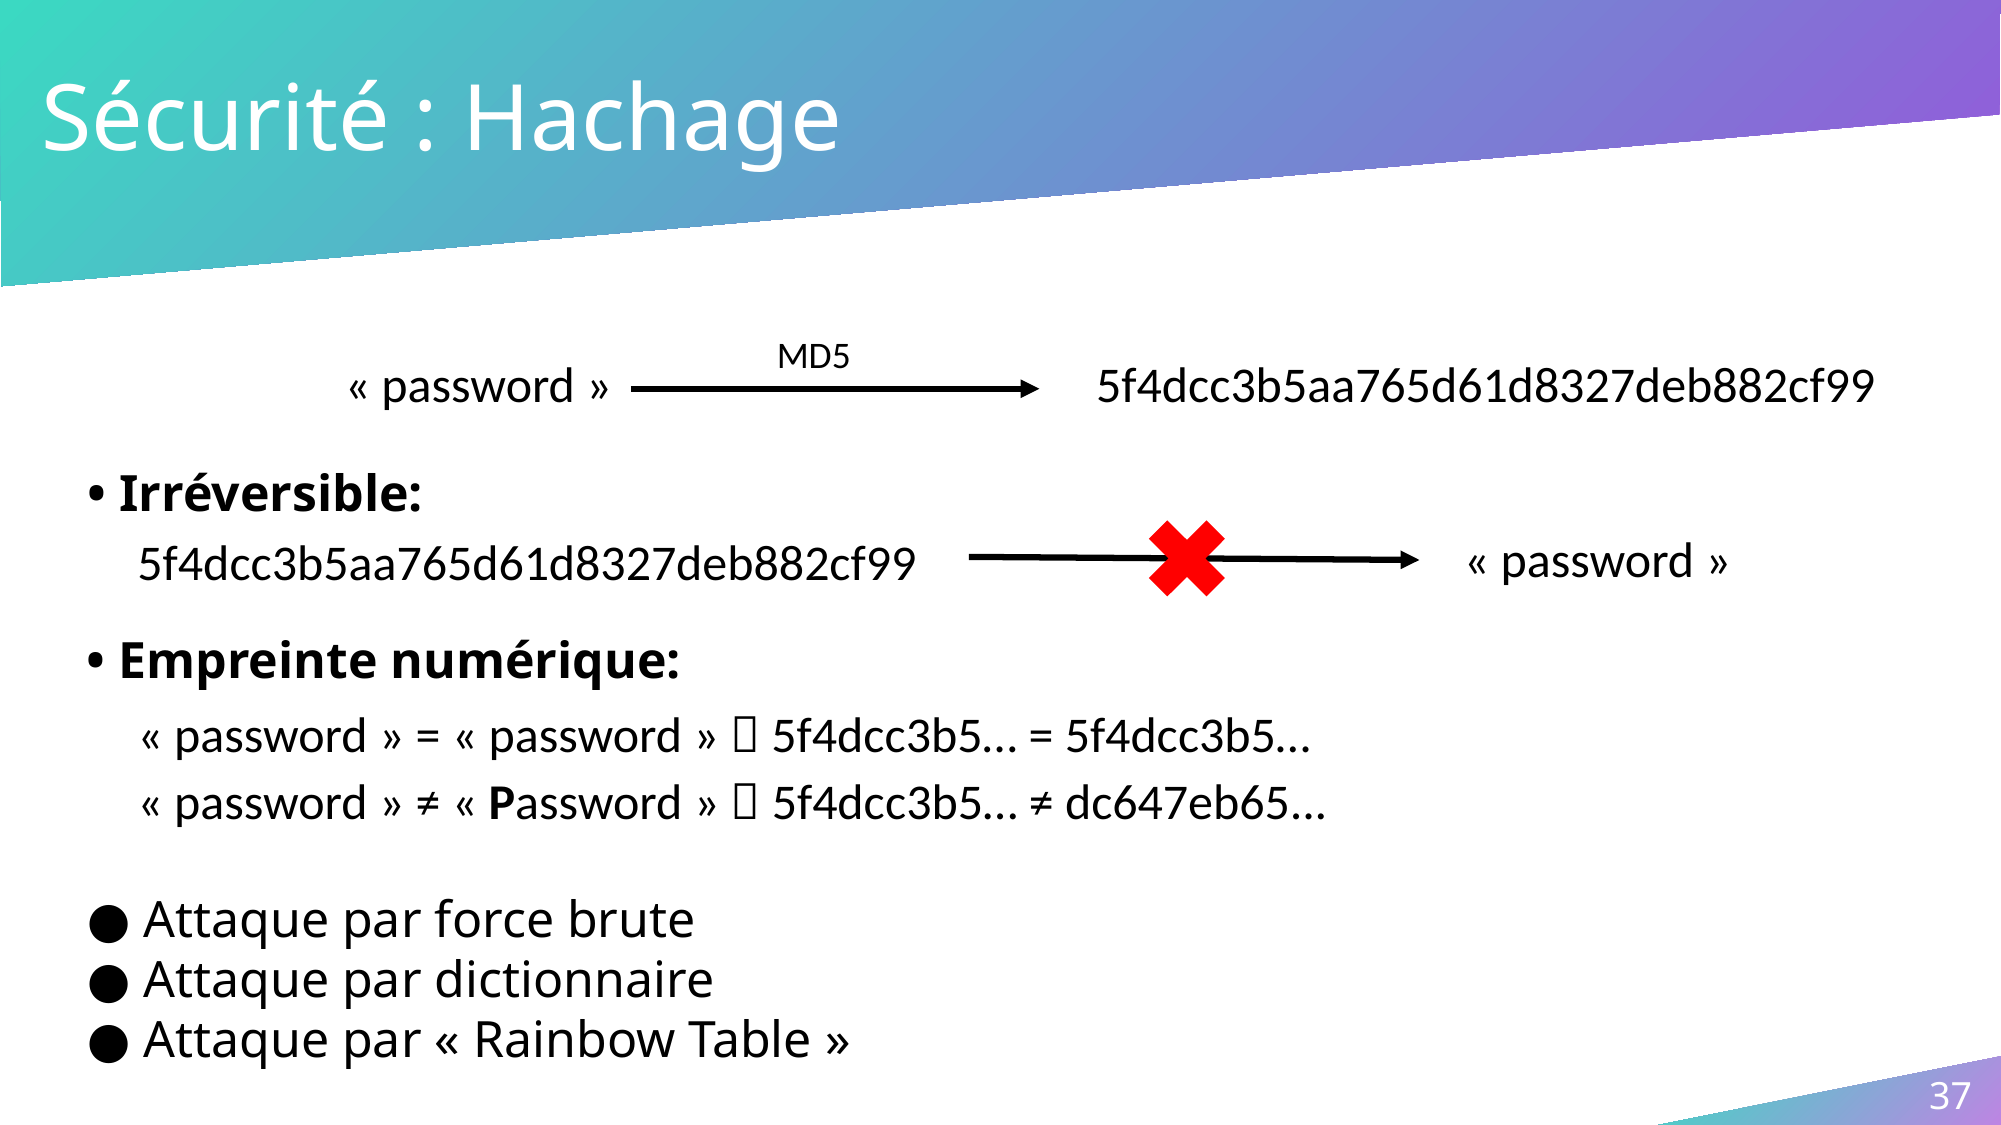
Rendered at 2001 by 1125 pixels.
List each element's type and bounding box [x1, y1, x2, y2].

text_box [1658, 1055, 2000, 1125]
text_box [1081, 345, 1910, 466]
text_box [1449, 519, 1752, 595]
text_box [968, 518, 1420, 599]
text_box [762, 323, 940, 384]
text_box [0, 0, 2000, 288]
title [26, 12, 1752, 230]
text_box [72, 453, 1469, 1075]
text_box [329, 345, 1040, 421]
